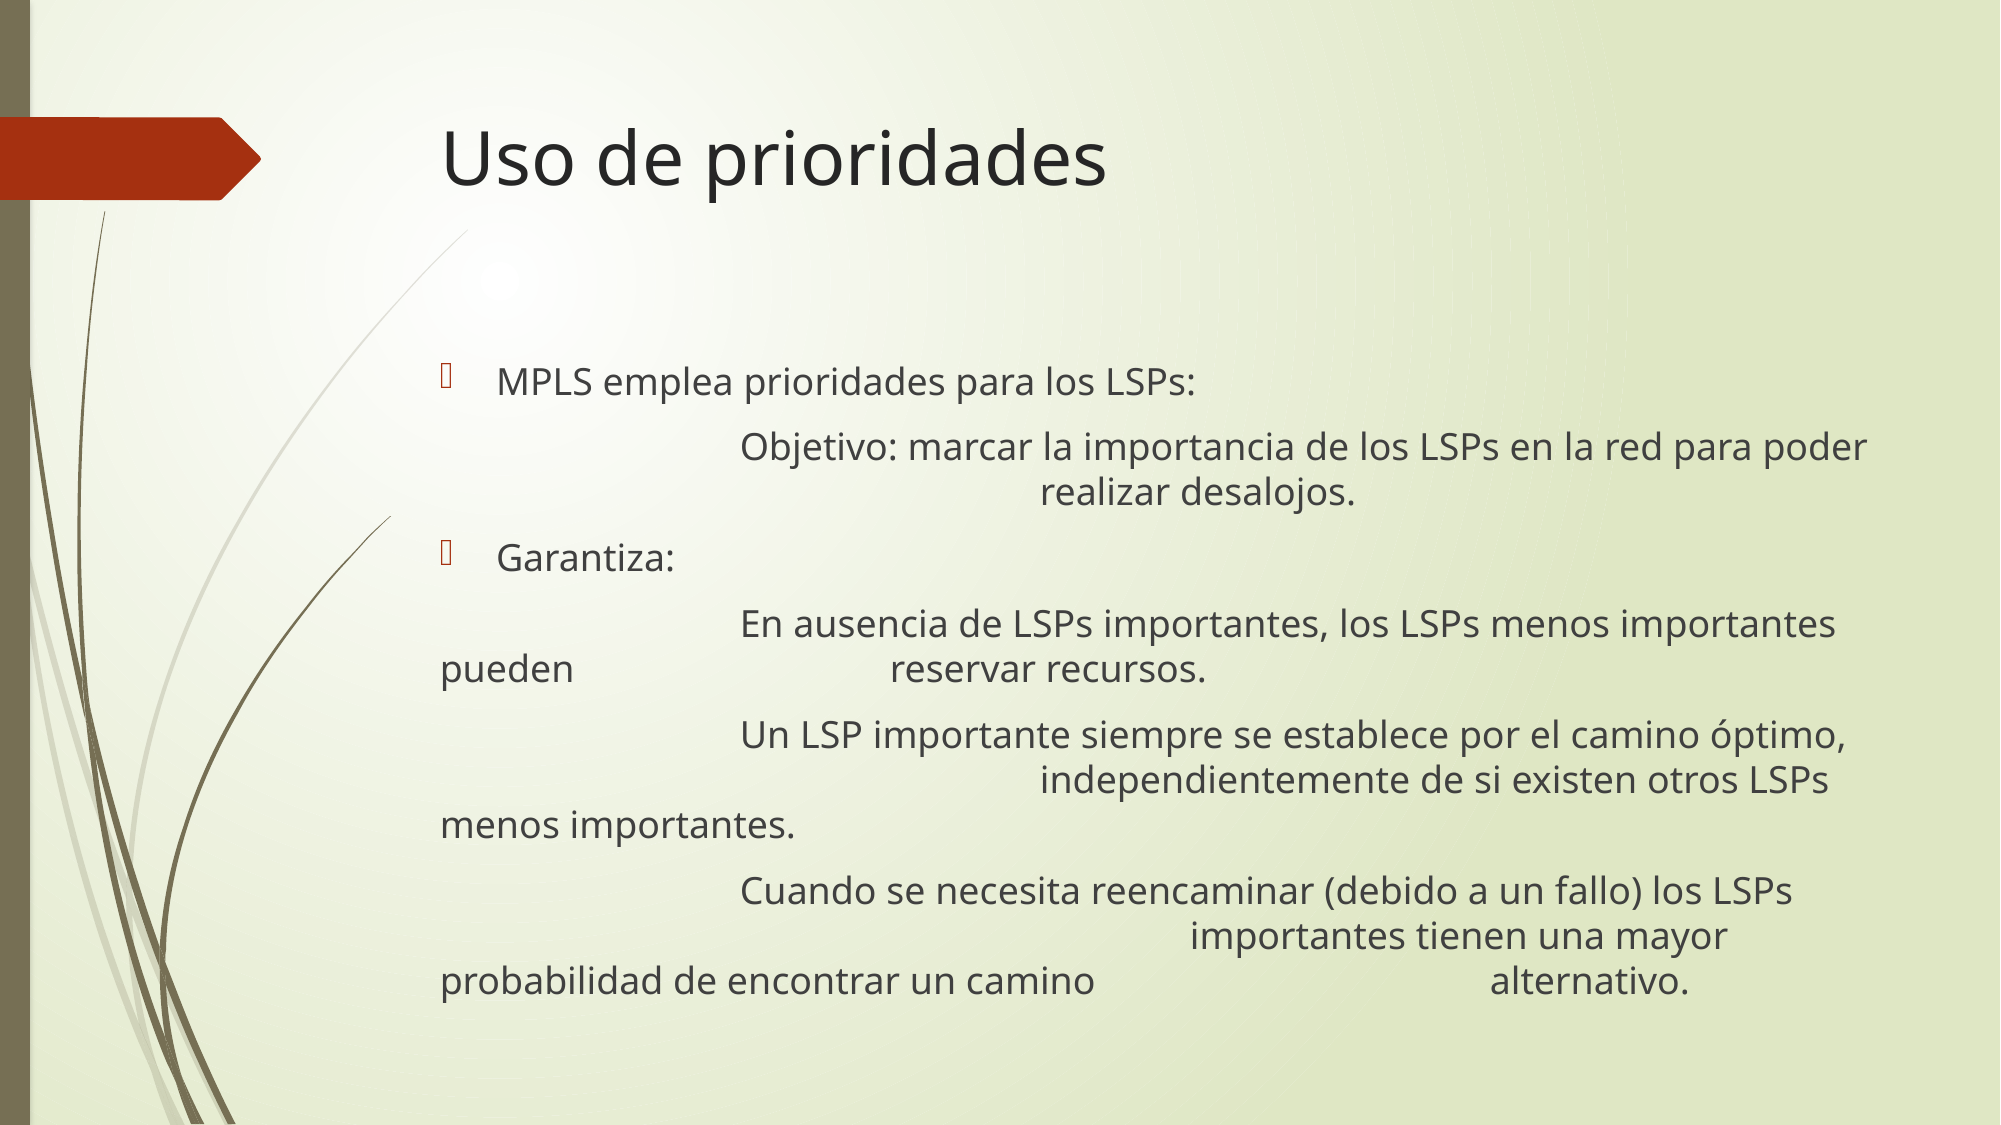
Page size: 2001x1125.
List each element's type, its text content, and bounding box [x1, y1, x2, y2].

title Uso de prioridades [425, 102, 1888, 313]
list MPLS emplea prioridades para los LSPs: Objetivo: marcar la importancia de los LSPs en la red para poder realizar desalojos. Garantiza: En ausencia de LSPs importantes, los LSPs menos importantes pueden reservar recursos. Un LSP importante siempre se establece por el camino óptimo, independientemente de si existen otros LSPs menos importantes. Cuando se necesita reencaminar (debido a un fallo) los LSPs importantes tienen una mayor probabilidad de encontrar un camino alternativo. [424, 350, 1888, 970]
